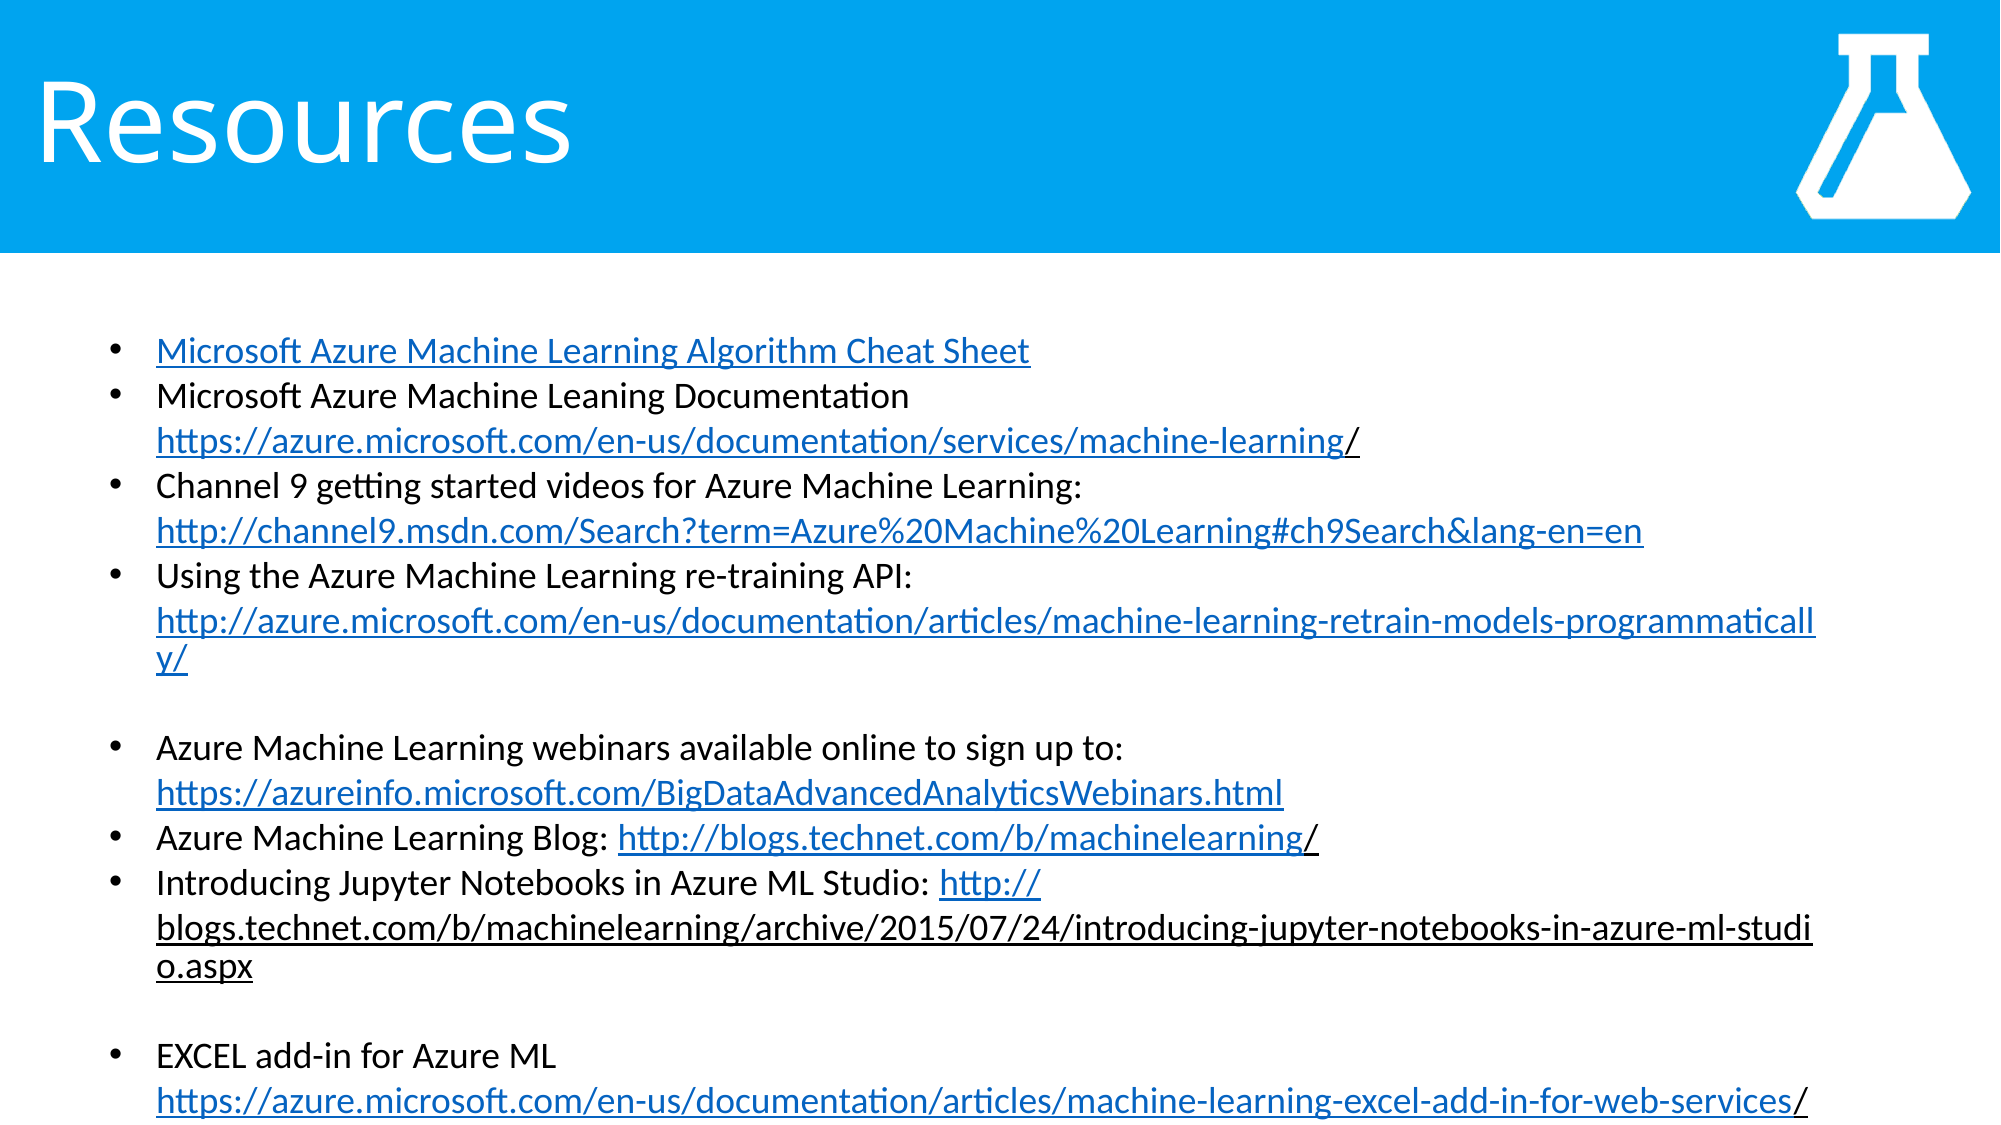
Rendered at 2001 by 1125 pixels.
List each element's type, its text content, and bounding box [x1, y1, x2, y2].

picture [1797, 34, 1970, 219]
text_box [0, 0, 2000, 253]
text_box Microsoft Azure Machine Learning Algorithm Cheat Sheet Microsoft Azure Machine Leaning Documentation https://azure.microsoft.com/en-us/documentation/services/machine-learning/ Channel 9 getting started videos for Azure Machine Learning: http://channel9.msdn.com/Search?term=Azure%20Machine%20Learning#ch9Search&lang-en=en Using the Azure Machine Learning re-training API: http://azure.microsoft.com/en-us/documentation/articles/machine-learning-retrain-models-programmatically/ Azure Machine Learning webinars available online to sign up to: https://azureinfo.microsoft.com/BigDataAdvancedAnalyticsWebinars.html Azure Machine Learning Blog: http://blogs.technet.com/b/machinelearning/ Introducing Jupyter Notebooks in Azure ML Studio: http://blogs.technet.com/b/machinelearning/archive/2015/07/24/introducing-jupyter-notebooks-in-azure-ml-studio.aspx EXCEL add-in for Azure ML https://azure.microsoft.com/en-us/documentation/articles/machine-learning-excel-add-in-for-web-services/ [94, 318, 1839, 1099]
title Resources [18, 17, 1744, 235]
